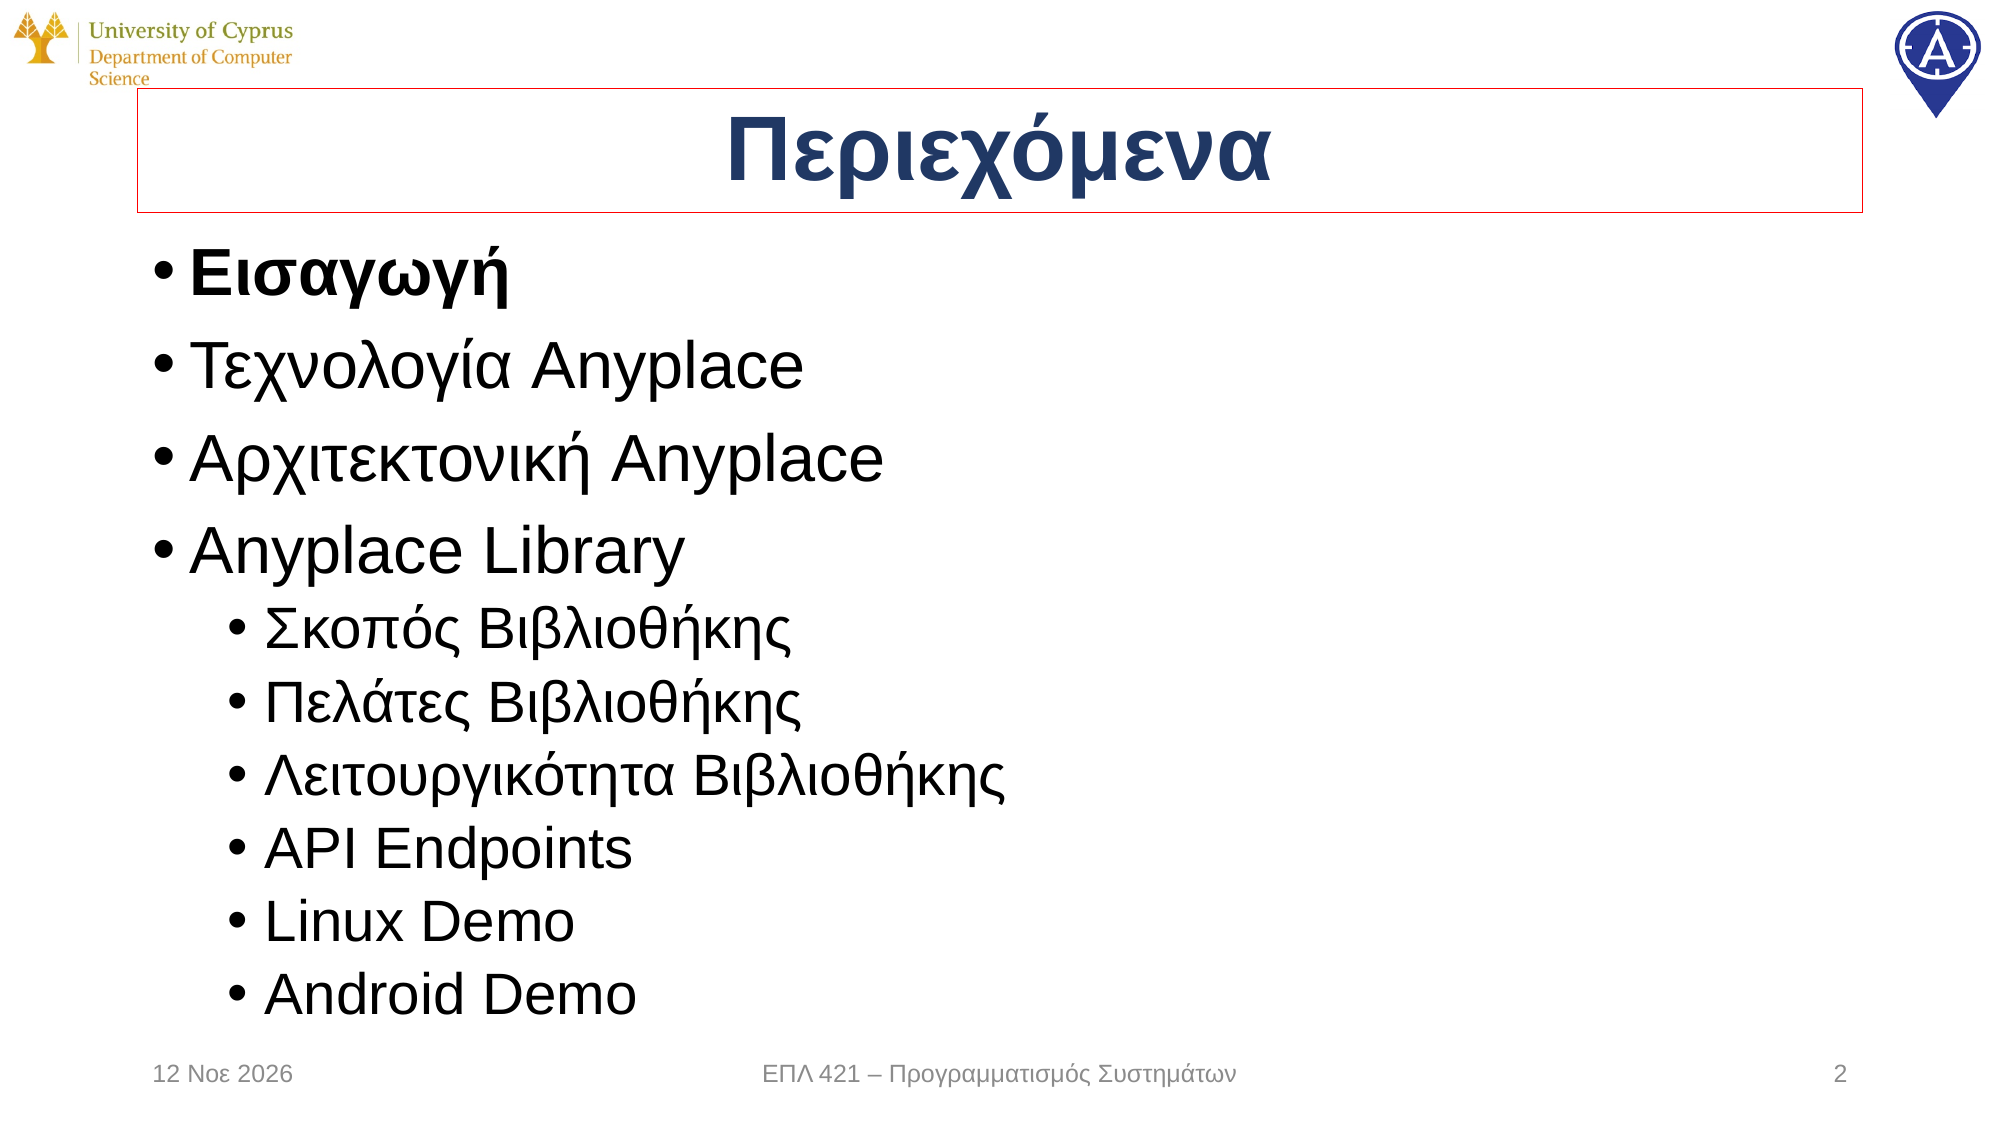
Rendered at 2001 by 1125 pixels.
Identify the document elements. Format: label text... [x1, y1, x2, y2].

slide_number 2 [1412, 1042, 1863, 1103]
picture [1890, 8, 1985, 120]
picture [0, 0, 311, 111]
footer ΕΠΛ 421 – Προγραμματισμός Συστημάτων [662, 1042, 1338, 1103]
title Περιεχόμενα [137, 88, 1863, 213]
slide_number 29-Νοε-19 [137, 1042, 588, 1103]
list Εισαγωγή Τεχνολογία Anyplace Αρχιτεκτονική Anyplace Anyplace Library Σκοπός Βιβλιοθήκης Πελάτες Βιβλιοθήκης Λειτουργικότητα Βιβλιοθήκης API Endpoints Linux Demo Android Demo [137, 230, 1863, 1072]
